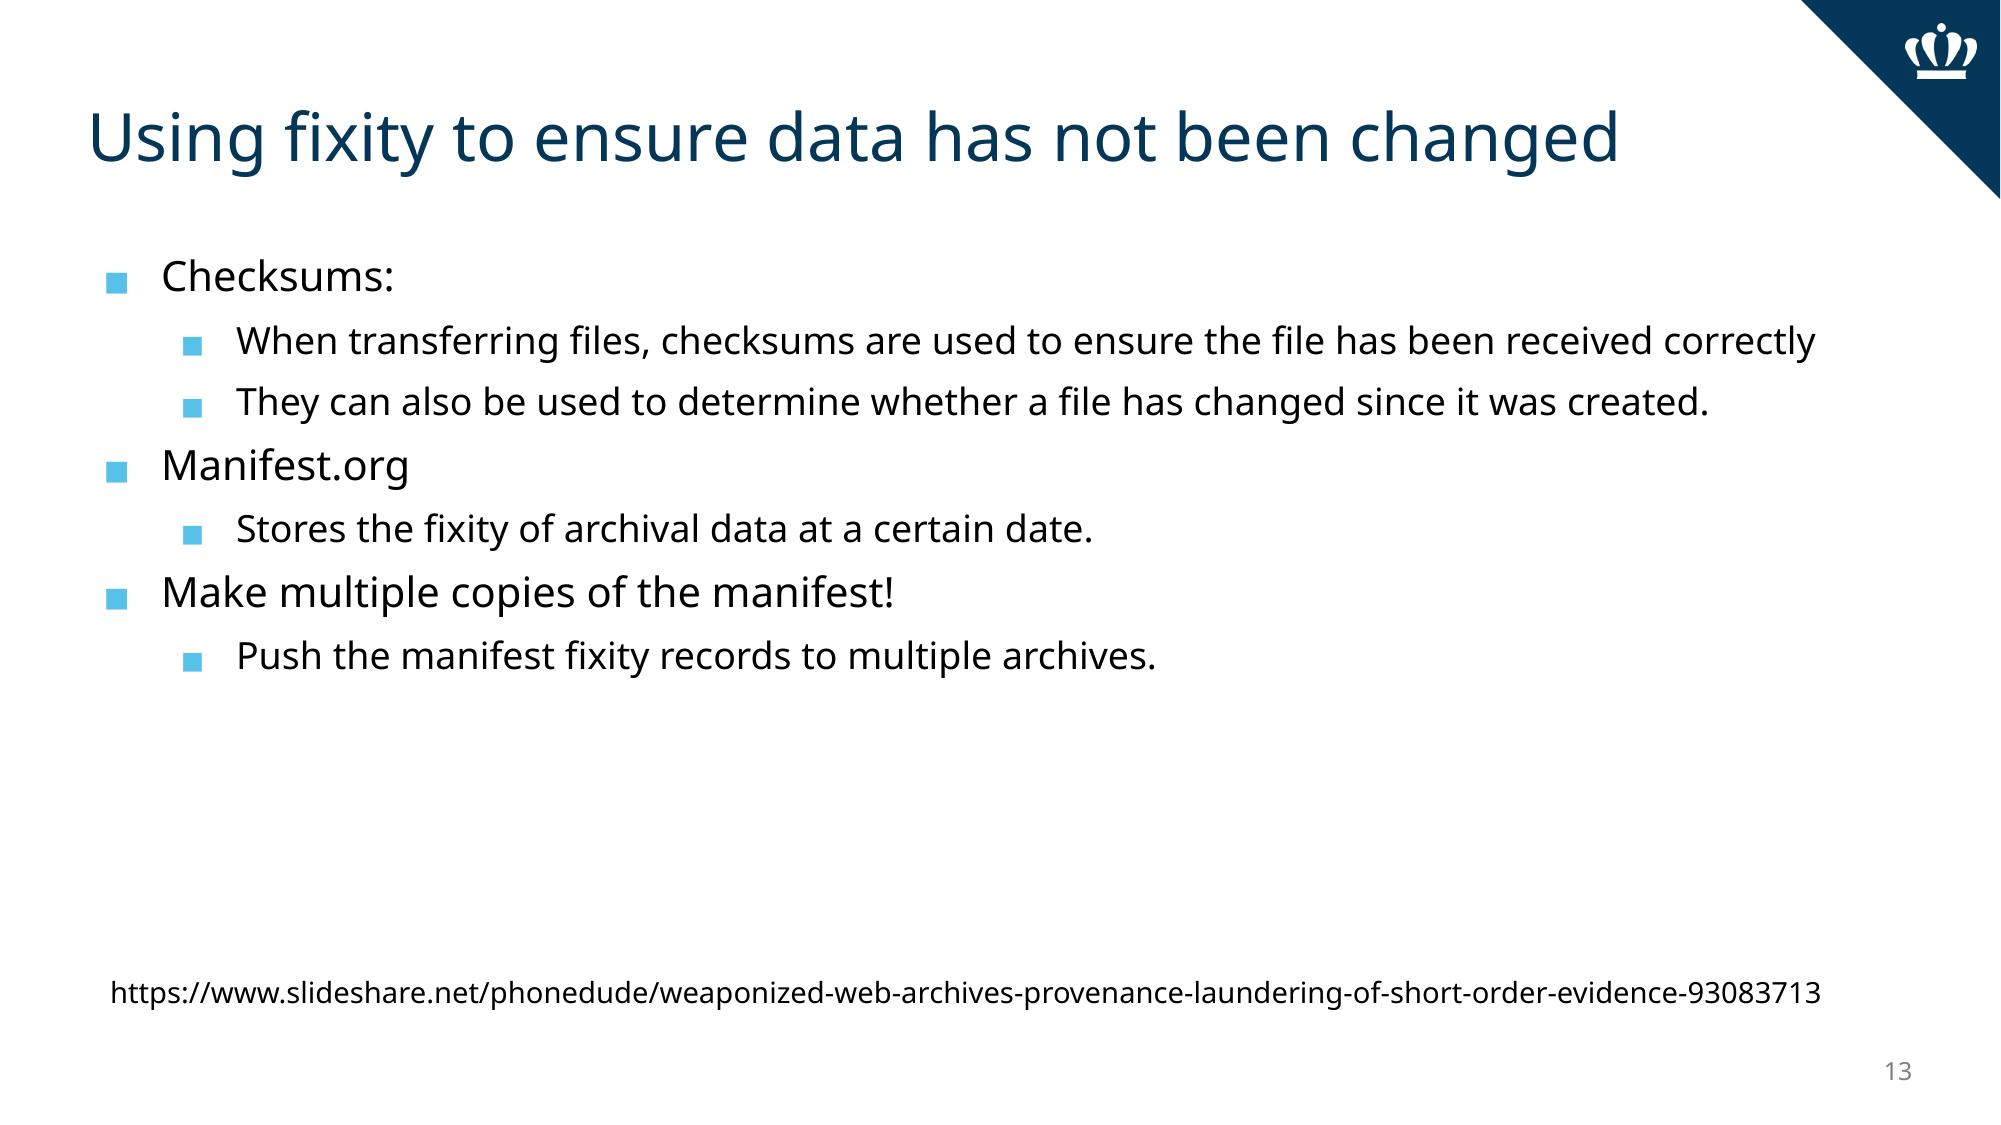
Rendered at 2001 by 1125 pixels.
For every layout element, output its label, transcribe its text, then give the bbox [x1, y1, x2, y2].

list Checksums: When transferring files, checksums are used to ensure the file has been received correctly They can also be used to determine whether a file has changed since it was created. Manifest.org Stores the fixity of archival data at a certain date. Make multiple copies of the manifest! Push the manifest fixity records to multiple archives. [71, 240, 1928, 808]
slide_number ‹#› [1477, 1042, 1928, 1103]
picture [1905, 23, 1977, 79]
text_box https://www.slideshare.net/phonedude/weaponized-web-archives-provenance-laundering-of-short-order-evidence-93083713 [95, 959, 1881, 1043]
title Using fixity to ensure data has not been changed [72, 59, 1928, 220]
